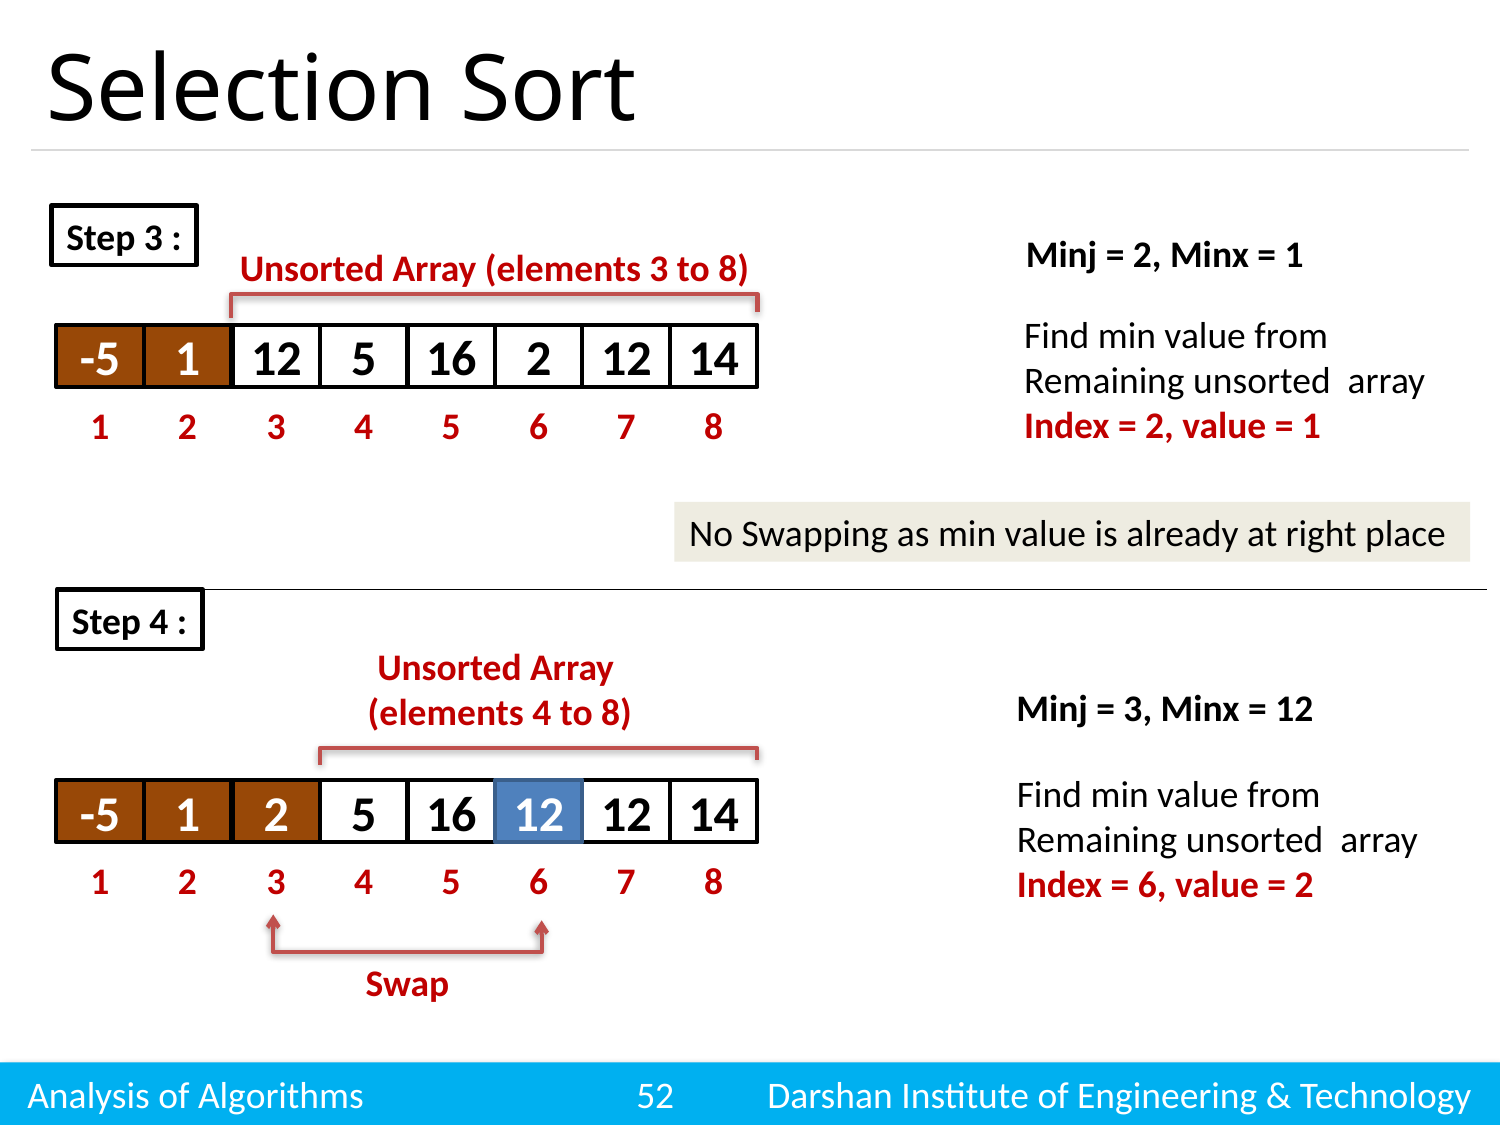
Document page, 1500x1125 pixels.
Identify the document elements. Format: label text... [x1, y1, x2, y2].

text_box 2 [142, 846, 230, 912]
text_box 2 [493, 323, 580, 389]
text_box Swap [333, 951, 482, 1012]
text_box 4 [318, 391, 405, 457]
text_box -5 [54, 323, 142, 389]
text_box -5 [54, 778, 142, 844]
title Selection Sort [31, 17, 1469, 150]
text_box Minj = 2, Minx = 1 [1011, 222, 1320, 283]
text_box Step 4 : [57, 597, 203, 650]
text_box 1 [54, 391, 142, 457]
text_box 5 [322, 778, 405, 844]
text_box 12 [580, 323, 668, 389]
text_box 2 [230, 778, 322, 844]
text_box 7 [580, 391, 668, 457]
text_box 6 [493, 391, 580, 457]
text_box 14 [668, 778, 759, 844]
text_box 1 [142, 323, 233, 389]
text_box 1 [54, 846, 142, 912]
text_box 5 [405, 846, 493, 912]
text_box [265, 914, 549, 954]
text_box 8 [668, 846, 759, 912]
text_box Unsorted Array (elements 3 to 8) [213, 236, 776, 296]
text_box 12 [233, 325, 318, 389]
text_box [229, 296, 760, 319]
text_box 3 [230, 846, 318, 912]
text_box 2 [142, 391, 230, 457]
text_box [318, 746, 759, 765]
text_box 8 [668, 391, 759, 457]
text_box 12 [584, 778, 668, 844]
text_box Unsorted Array (elements 4 to 8) [218, 635, 782, 741]
text_box 5 [405, 391, 493, 457]
text_box 1 [142, 778, 230, 844]
text_box 5 [318, 324, 405, 389]
text_box Step 3 : [51, 205, 197, 266]
text_box 16 [405, 778, 493, 844]
text_box 12 [493, 778, 584, 844]
text_box 16 [405, 323, 493, 389]
text_box No Swapping as min value is already at right place [674, 501, 1471, 562]
text_box 7 [580, 846, 668, 912]
text_box 14 [668, 323, 759, 389]
text_box Minj = 3, Minx = 12 [1001, 676, 1329, 737]
text_box 3 [230, 391, 318, 457]
text_box Find min value from Remaining unsorted array Index = 6, value = 2 [1002, 762, 1434, 913]
text_box 4 [318, 846, 405, 912]
text_box 6 [493, 846, 580, 912]
text_box Find min value from Remaining unsorted array Index = 2, value = 1 [1009, 303, 1441, 454]
